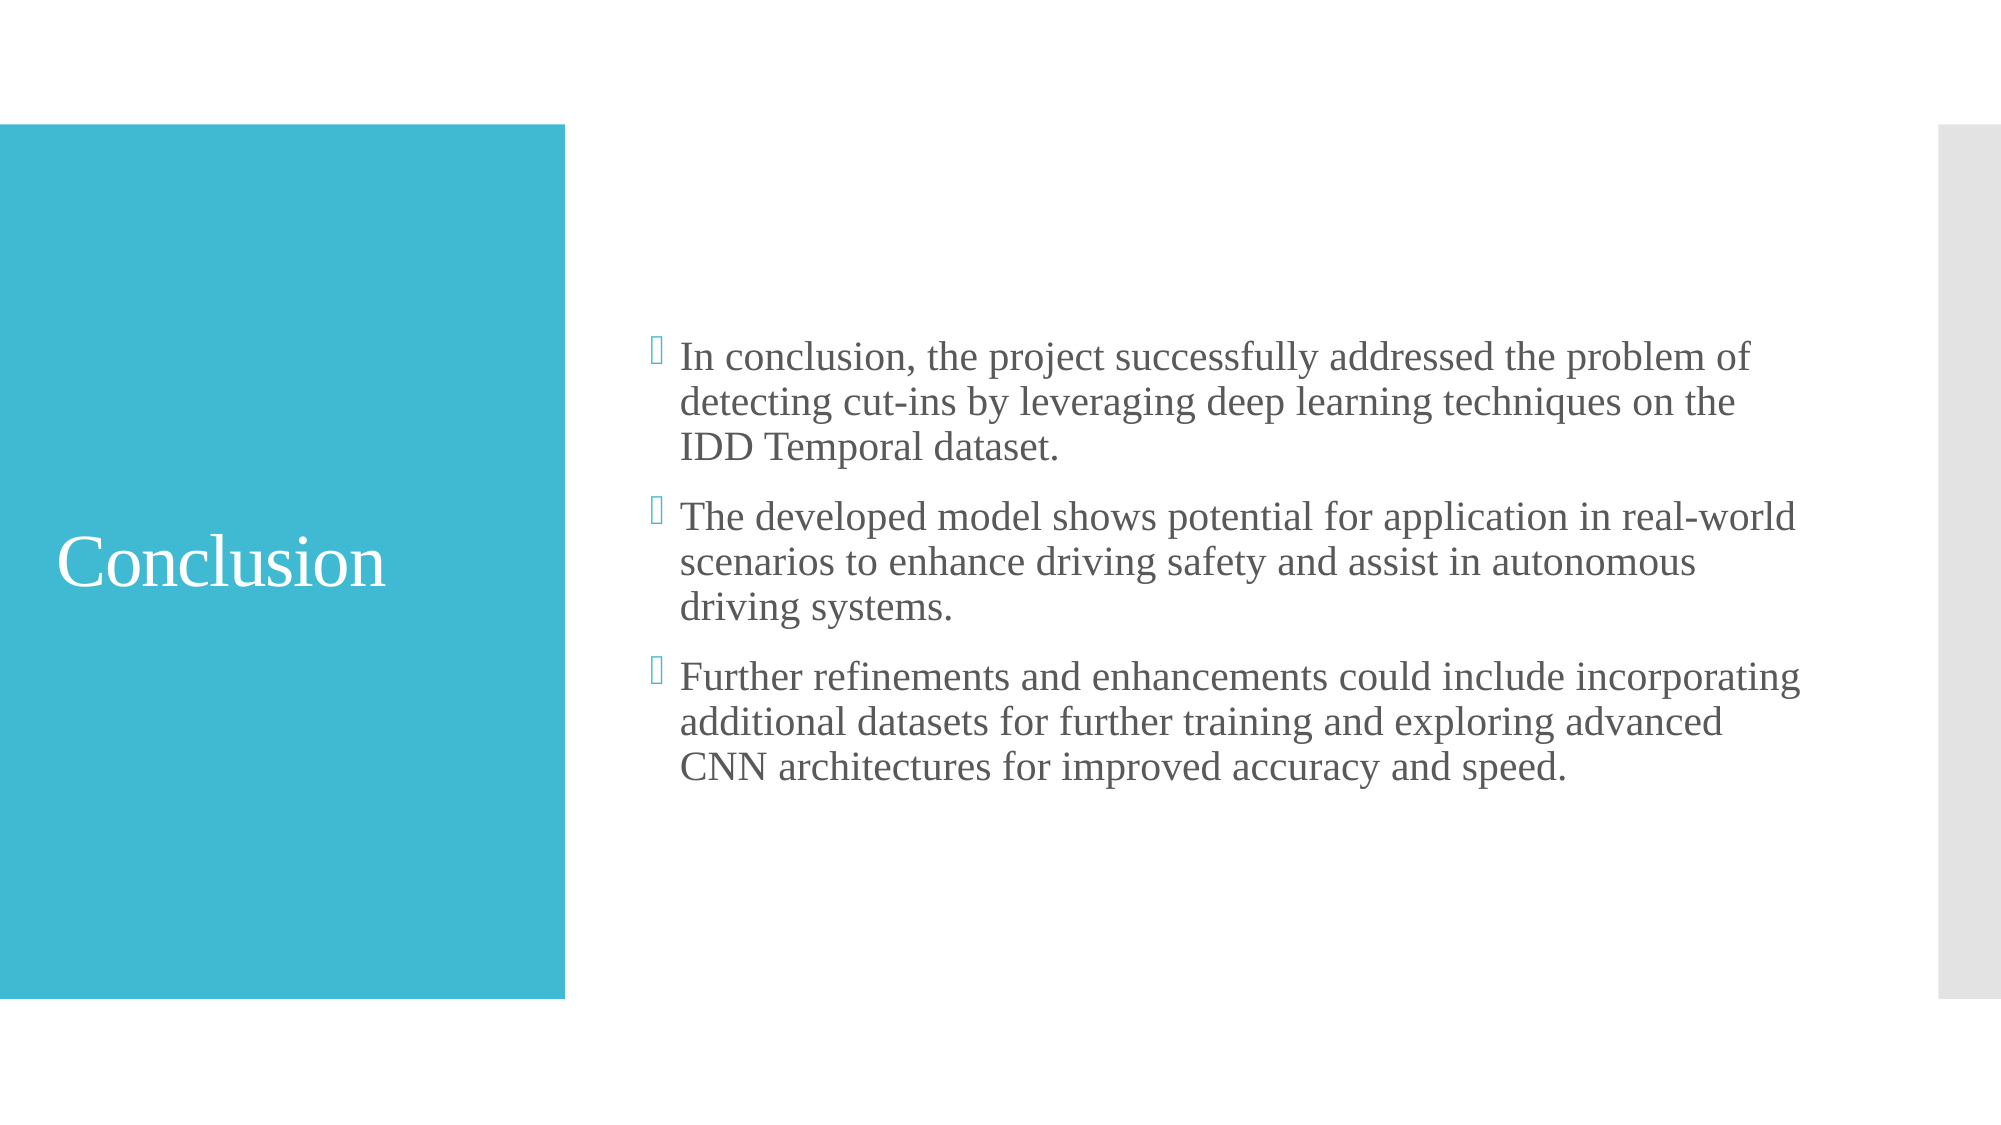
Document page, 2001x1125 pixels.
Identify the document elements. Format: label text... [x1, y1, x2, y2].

list In conclusion, the project successfully addressed the problem of detecting cut-ins by leveraging deep learning techniques on the IDD Temporal dataset. The developed model shows potential for application in real-world scenarios to enhance driving safety and assist in autonomous driving systems. Further refinements and enhancements could include incorporating additional datasets for further training and exploring advanced CNN architectures for improved accuracy and speed. [634, 141, 1835, 982]
title Conclusion [41, 184, 525, 940]
